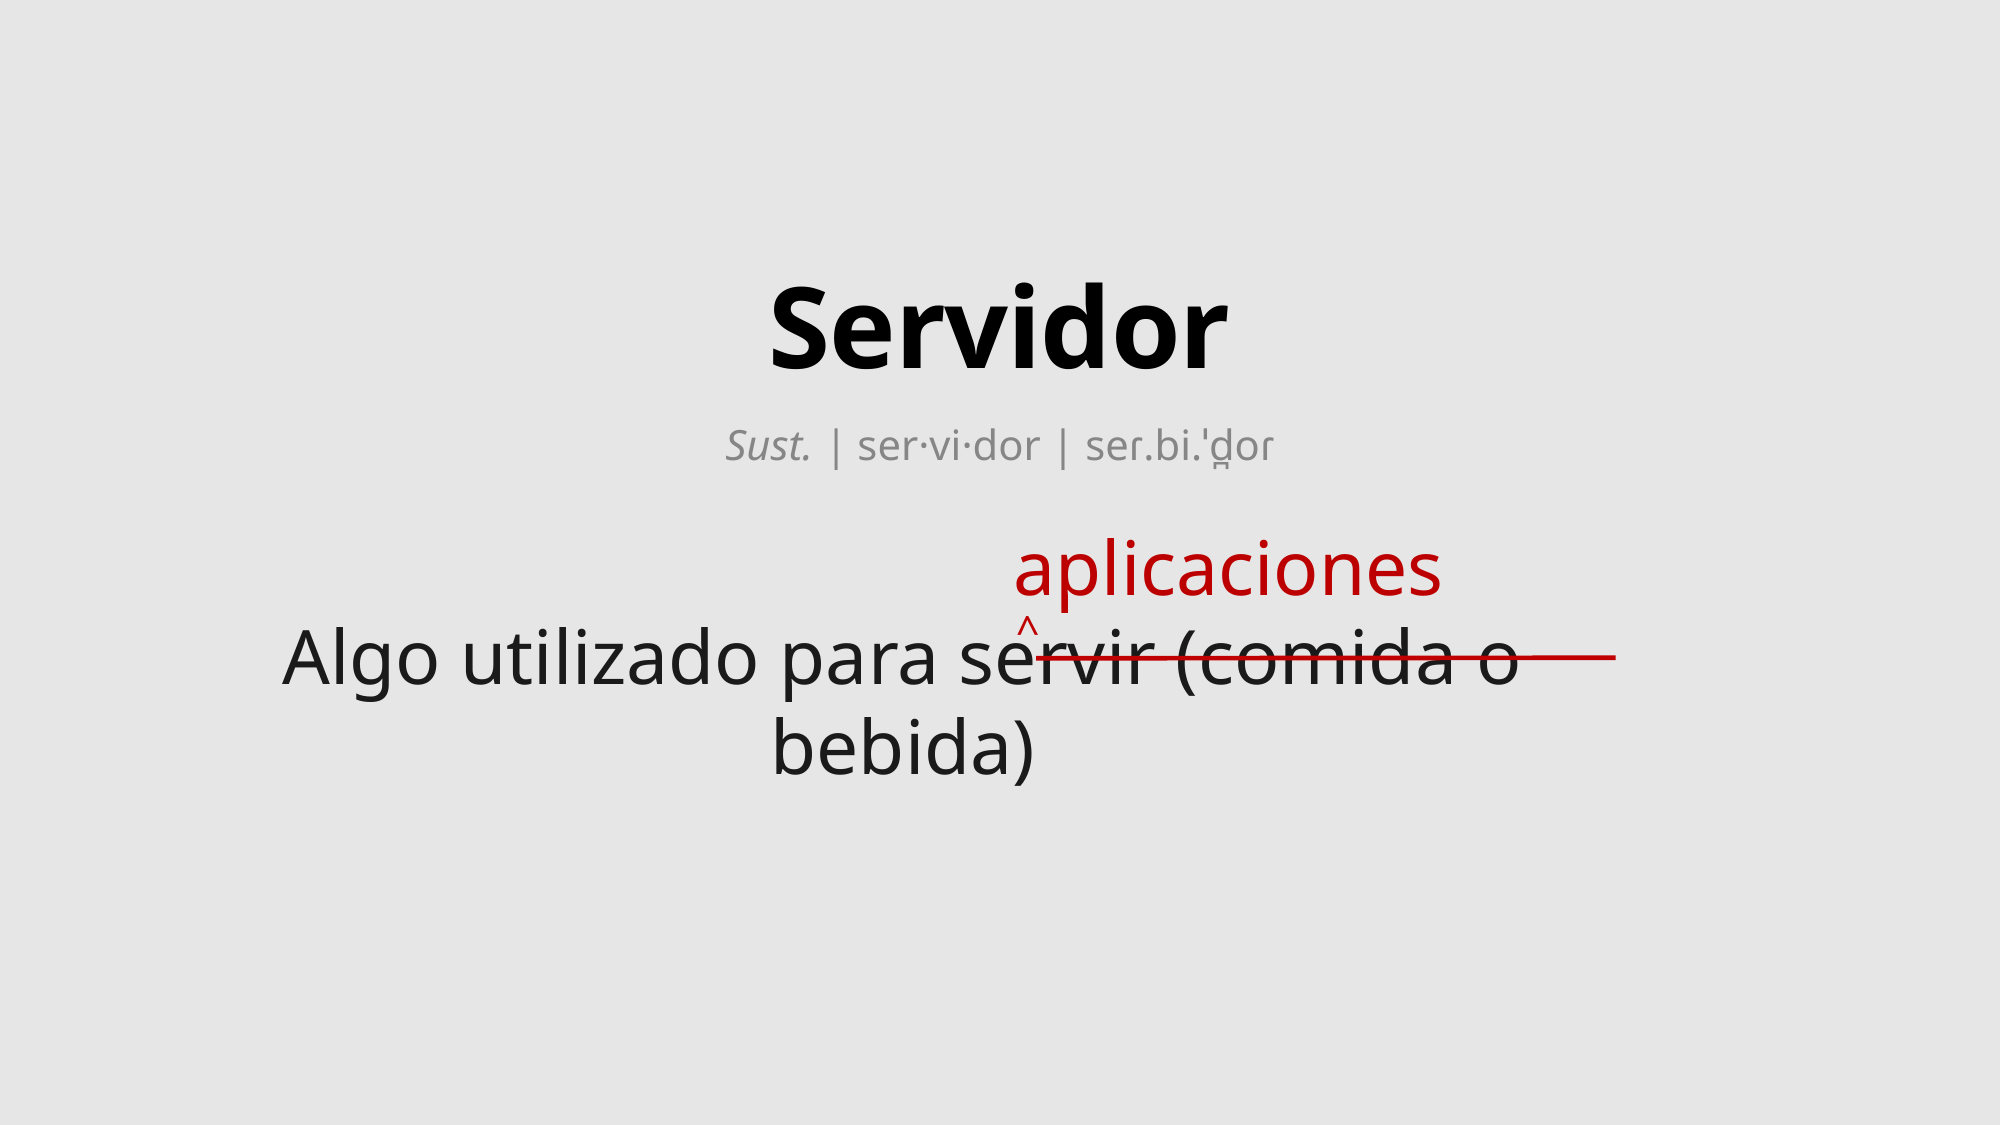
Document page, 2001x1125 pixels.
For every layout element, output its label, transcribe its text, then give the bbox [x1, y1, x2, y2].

title Servidor [660, 256, 1340, 393]
text_box Sust. | ser·vi·dor | seɾ.bi.ˈd̪oɾ [559, 419, 1441, 470]
text_box ^ [1015, 604, 1040, 655]
text_box Algo utilizado para servir (comida o bebida) [154, 609, 1652, 790]
text_box aplicaciones [1013, 520, 1444, 611]
